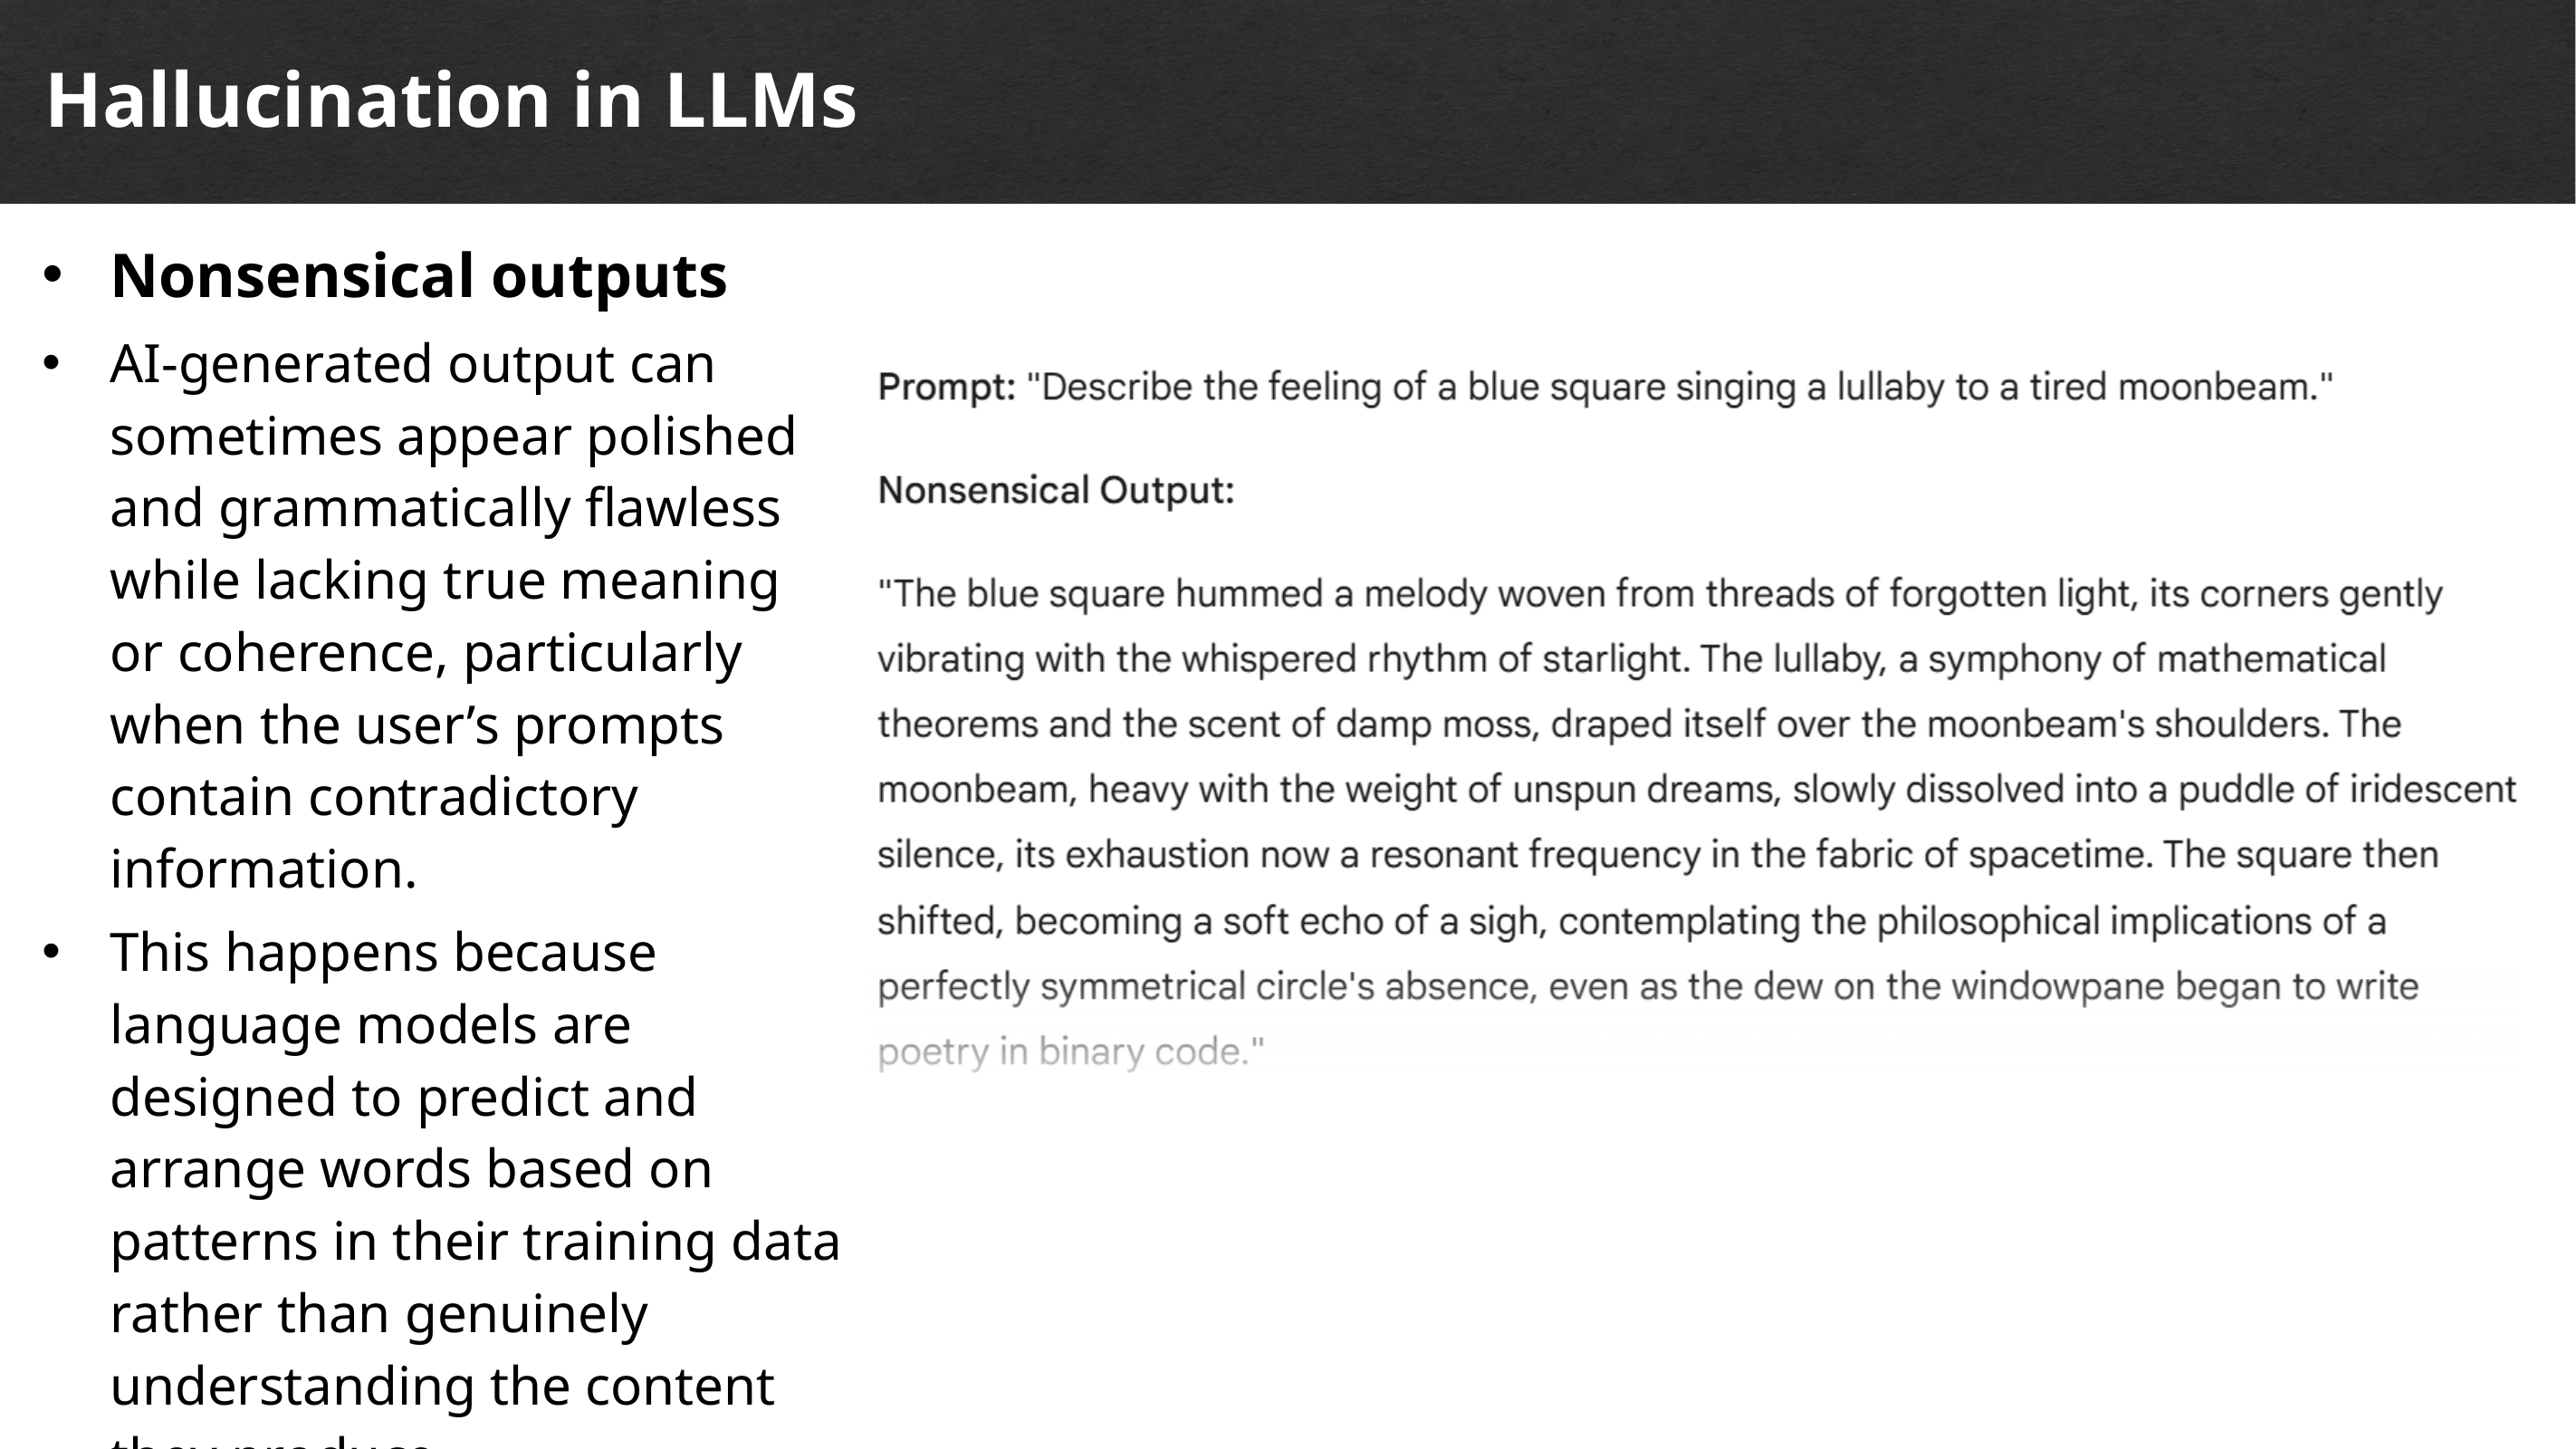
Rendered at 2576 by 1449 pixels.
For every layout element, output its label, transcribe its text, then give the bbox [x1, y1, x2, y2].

list Nonsensical outputs AI-generated output can sometimes appear polished and grammatically flawless while lacking true meaning or coherence, particularly when the user’s prompts contain contradictory information. This happens because language models are designed to predict and arrange words based on patterns in their training data rather than genuinely understanding the content they produce. [33, 226, 847, 1381]
picture [0, 0, 2576, 204]
text_box Hallucination in LLMs [31, 44, 1775, 149]
picture [868, 369, 2522, 1076]
